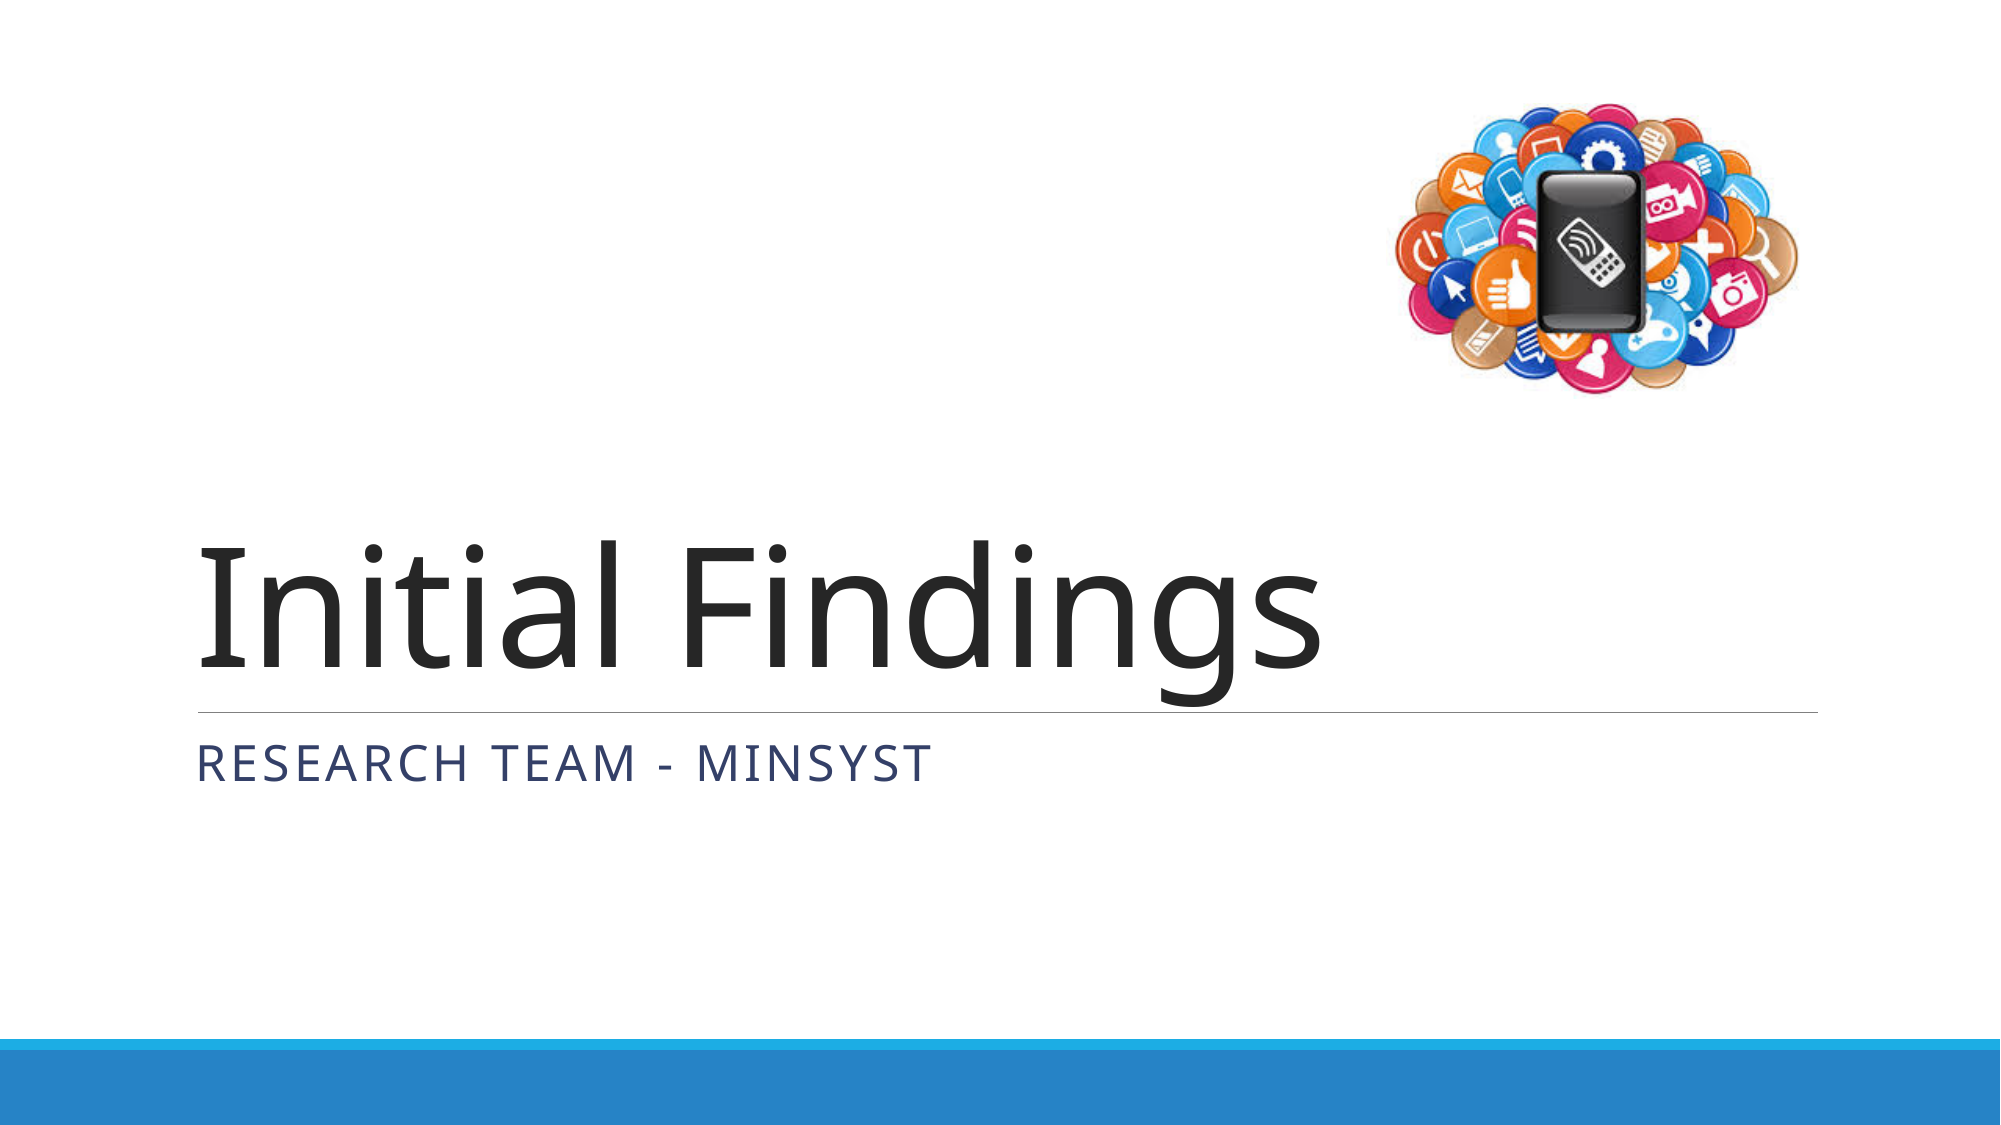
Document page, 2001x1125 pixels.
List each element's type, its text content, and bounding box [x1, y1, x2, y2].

title Initial Findings [180, 124, 1830, 710]
subtitle RESEARCH TEAM - MINSYST [180, 730, 1831, 919]
picture [1385, 102, 1804, 399]
